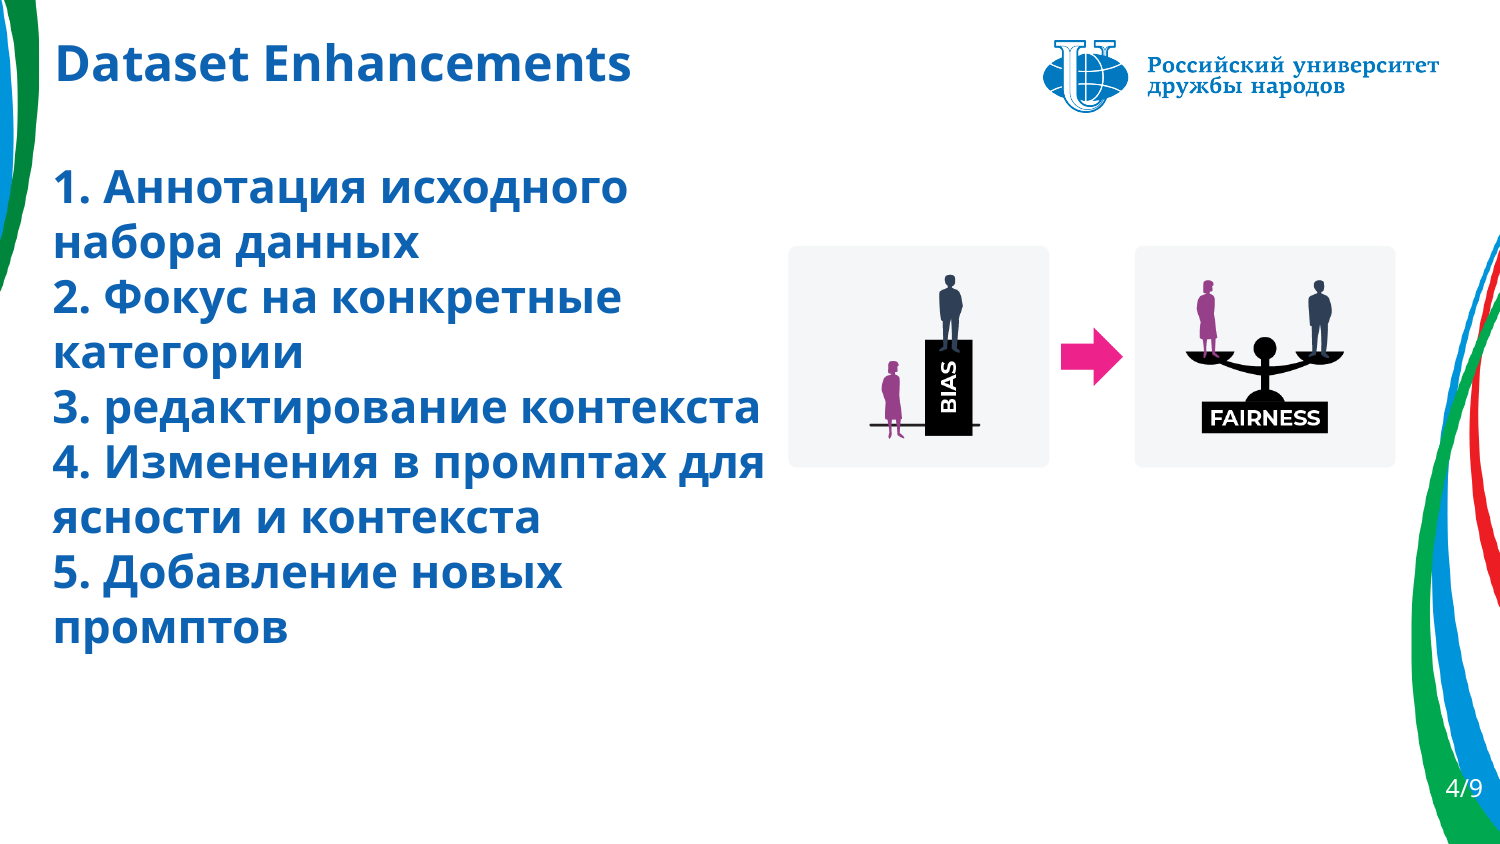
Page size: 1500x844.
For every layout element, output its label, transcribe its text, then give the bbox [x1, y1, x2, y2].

slide_number <number>/9 [1421, 765, 1500, 815]
picture [0, 0, 1500, 844]
text_box 1. Аннотация исходного набора данных 2. Фокус на конкретные категории 3. редактирование контекста 4. Изменения в промптах для ясности и контекста 5. Добавление новых промптов [37, 150, 788, 675]
title Dataset Enhancements [54, 16, 1013, 107]
